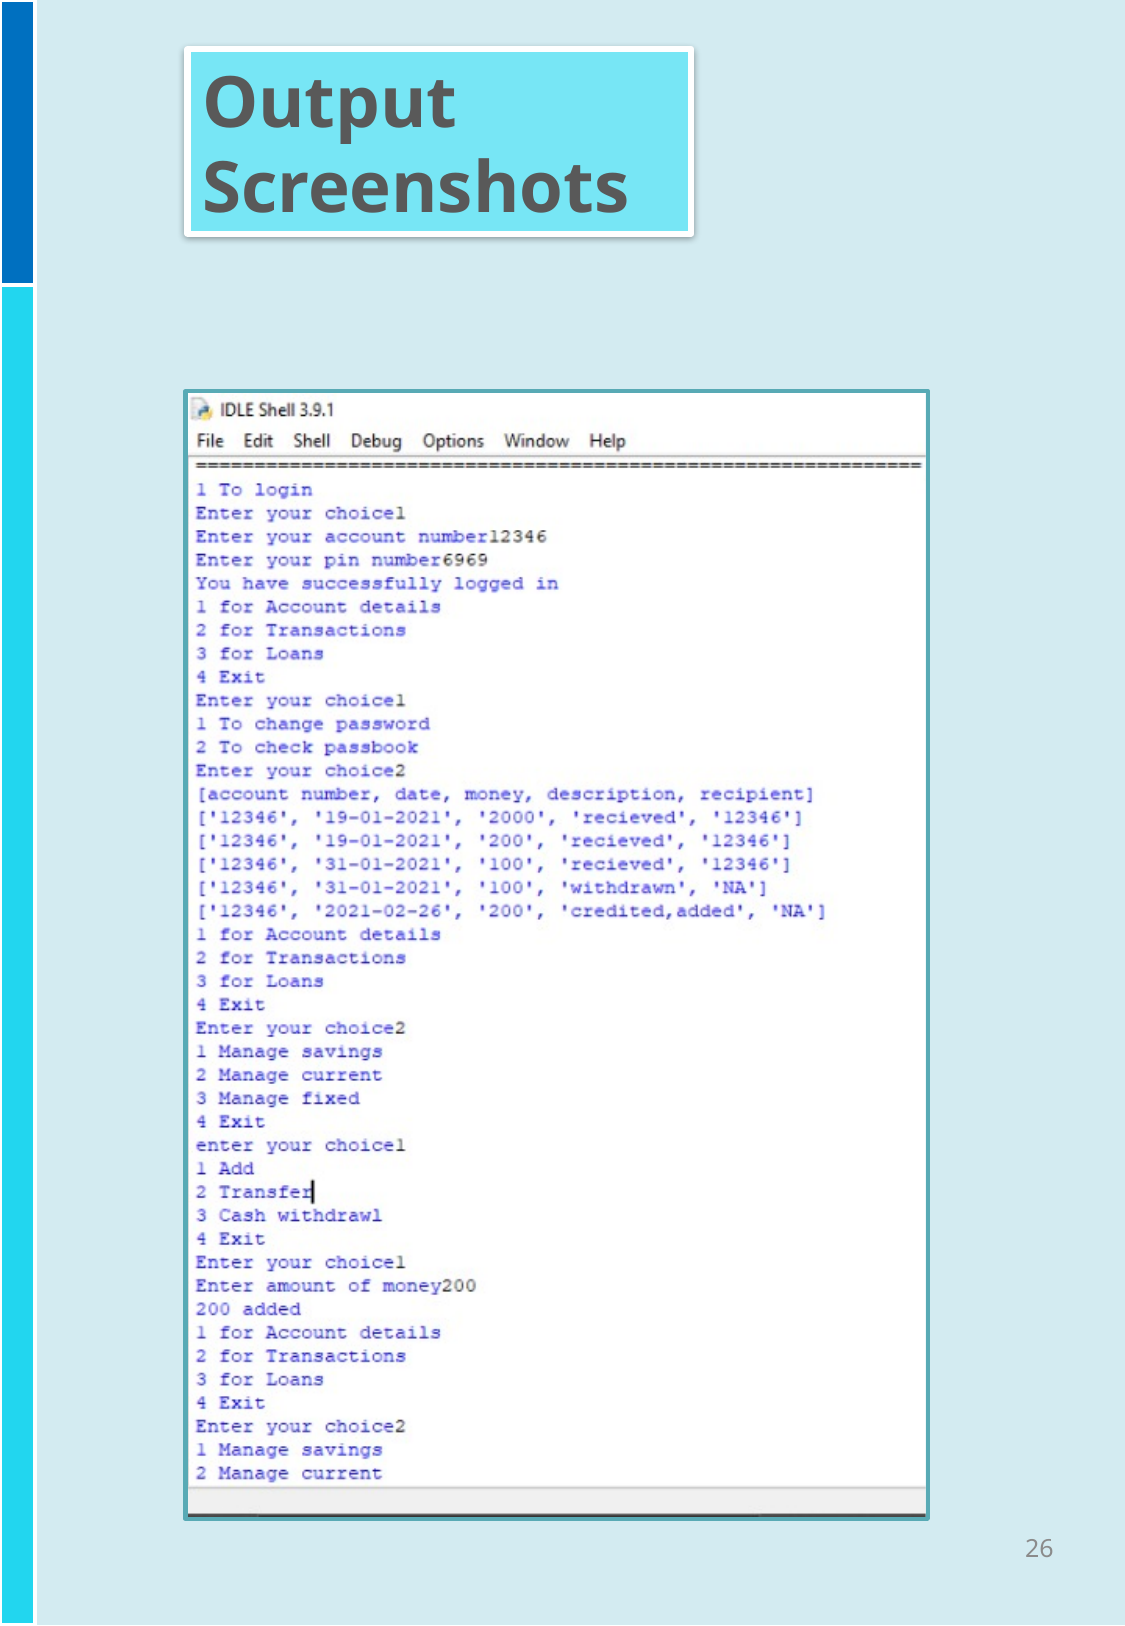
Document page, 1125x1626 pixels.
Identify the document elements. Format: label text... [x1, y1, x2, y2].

picture [187, 393, 926, 1517]
text_box Output Screenshots [184, 46, 694, 237]
text_box [0, 0, 37, 283]
text_box [0, 283, 37, 1625]
slide_number 26 [806, 1506, 1069, 1593]
